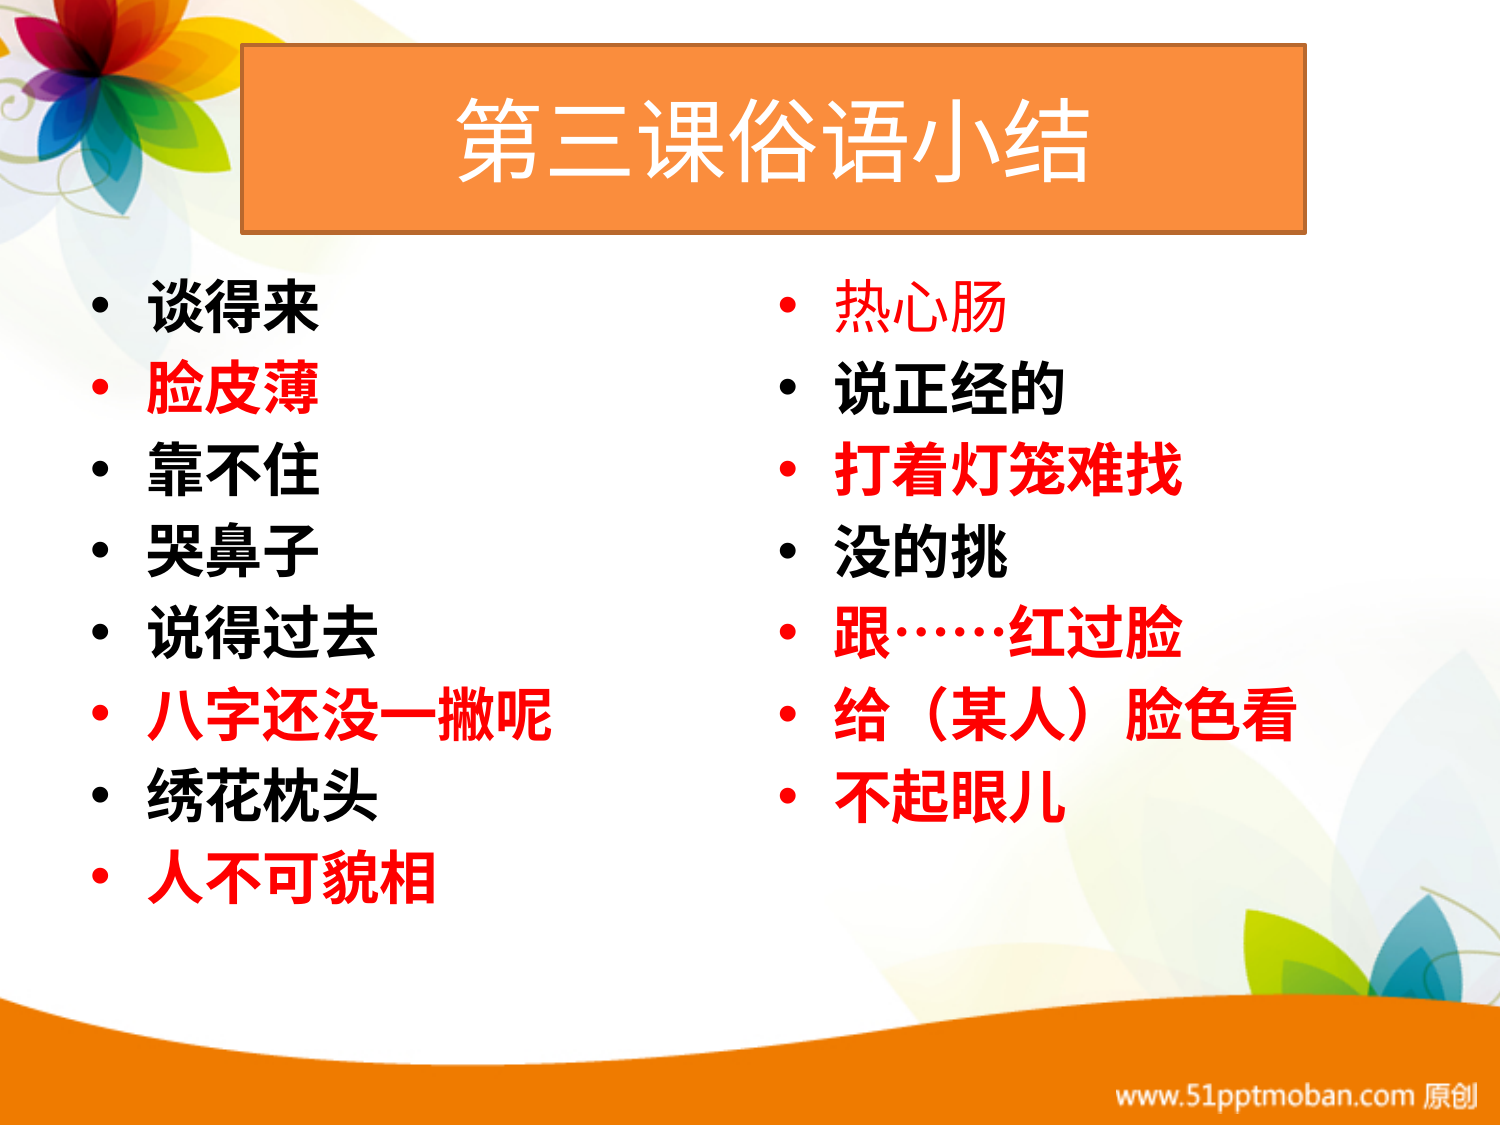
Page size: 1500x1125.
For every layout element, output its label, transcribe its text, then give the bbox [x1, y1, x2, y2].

list 谈得来 脸皮薄 靠不住 哭鼻子 说得过去 八字还没一撇呢 绣花枕头 人不可貌相 [75, 262, 738, 1005]
picture [0, 0, 1500, 1125]
title 第三课俗语小结 [240, 43, 1307, 235]
list 热心肠 说正经的 打着灯笼难找 没的挑 跟……红过脸 给（某人）脸色看 不起眼儿 [762, 262, 1425, 1005]
